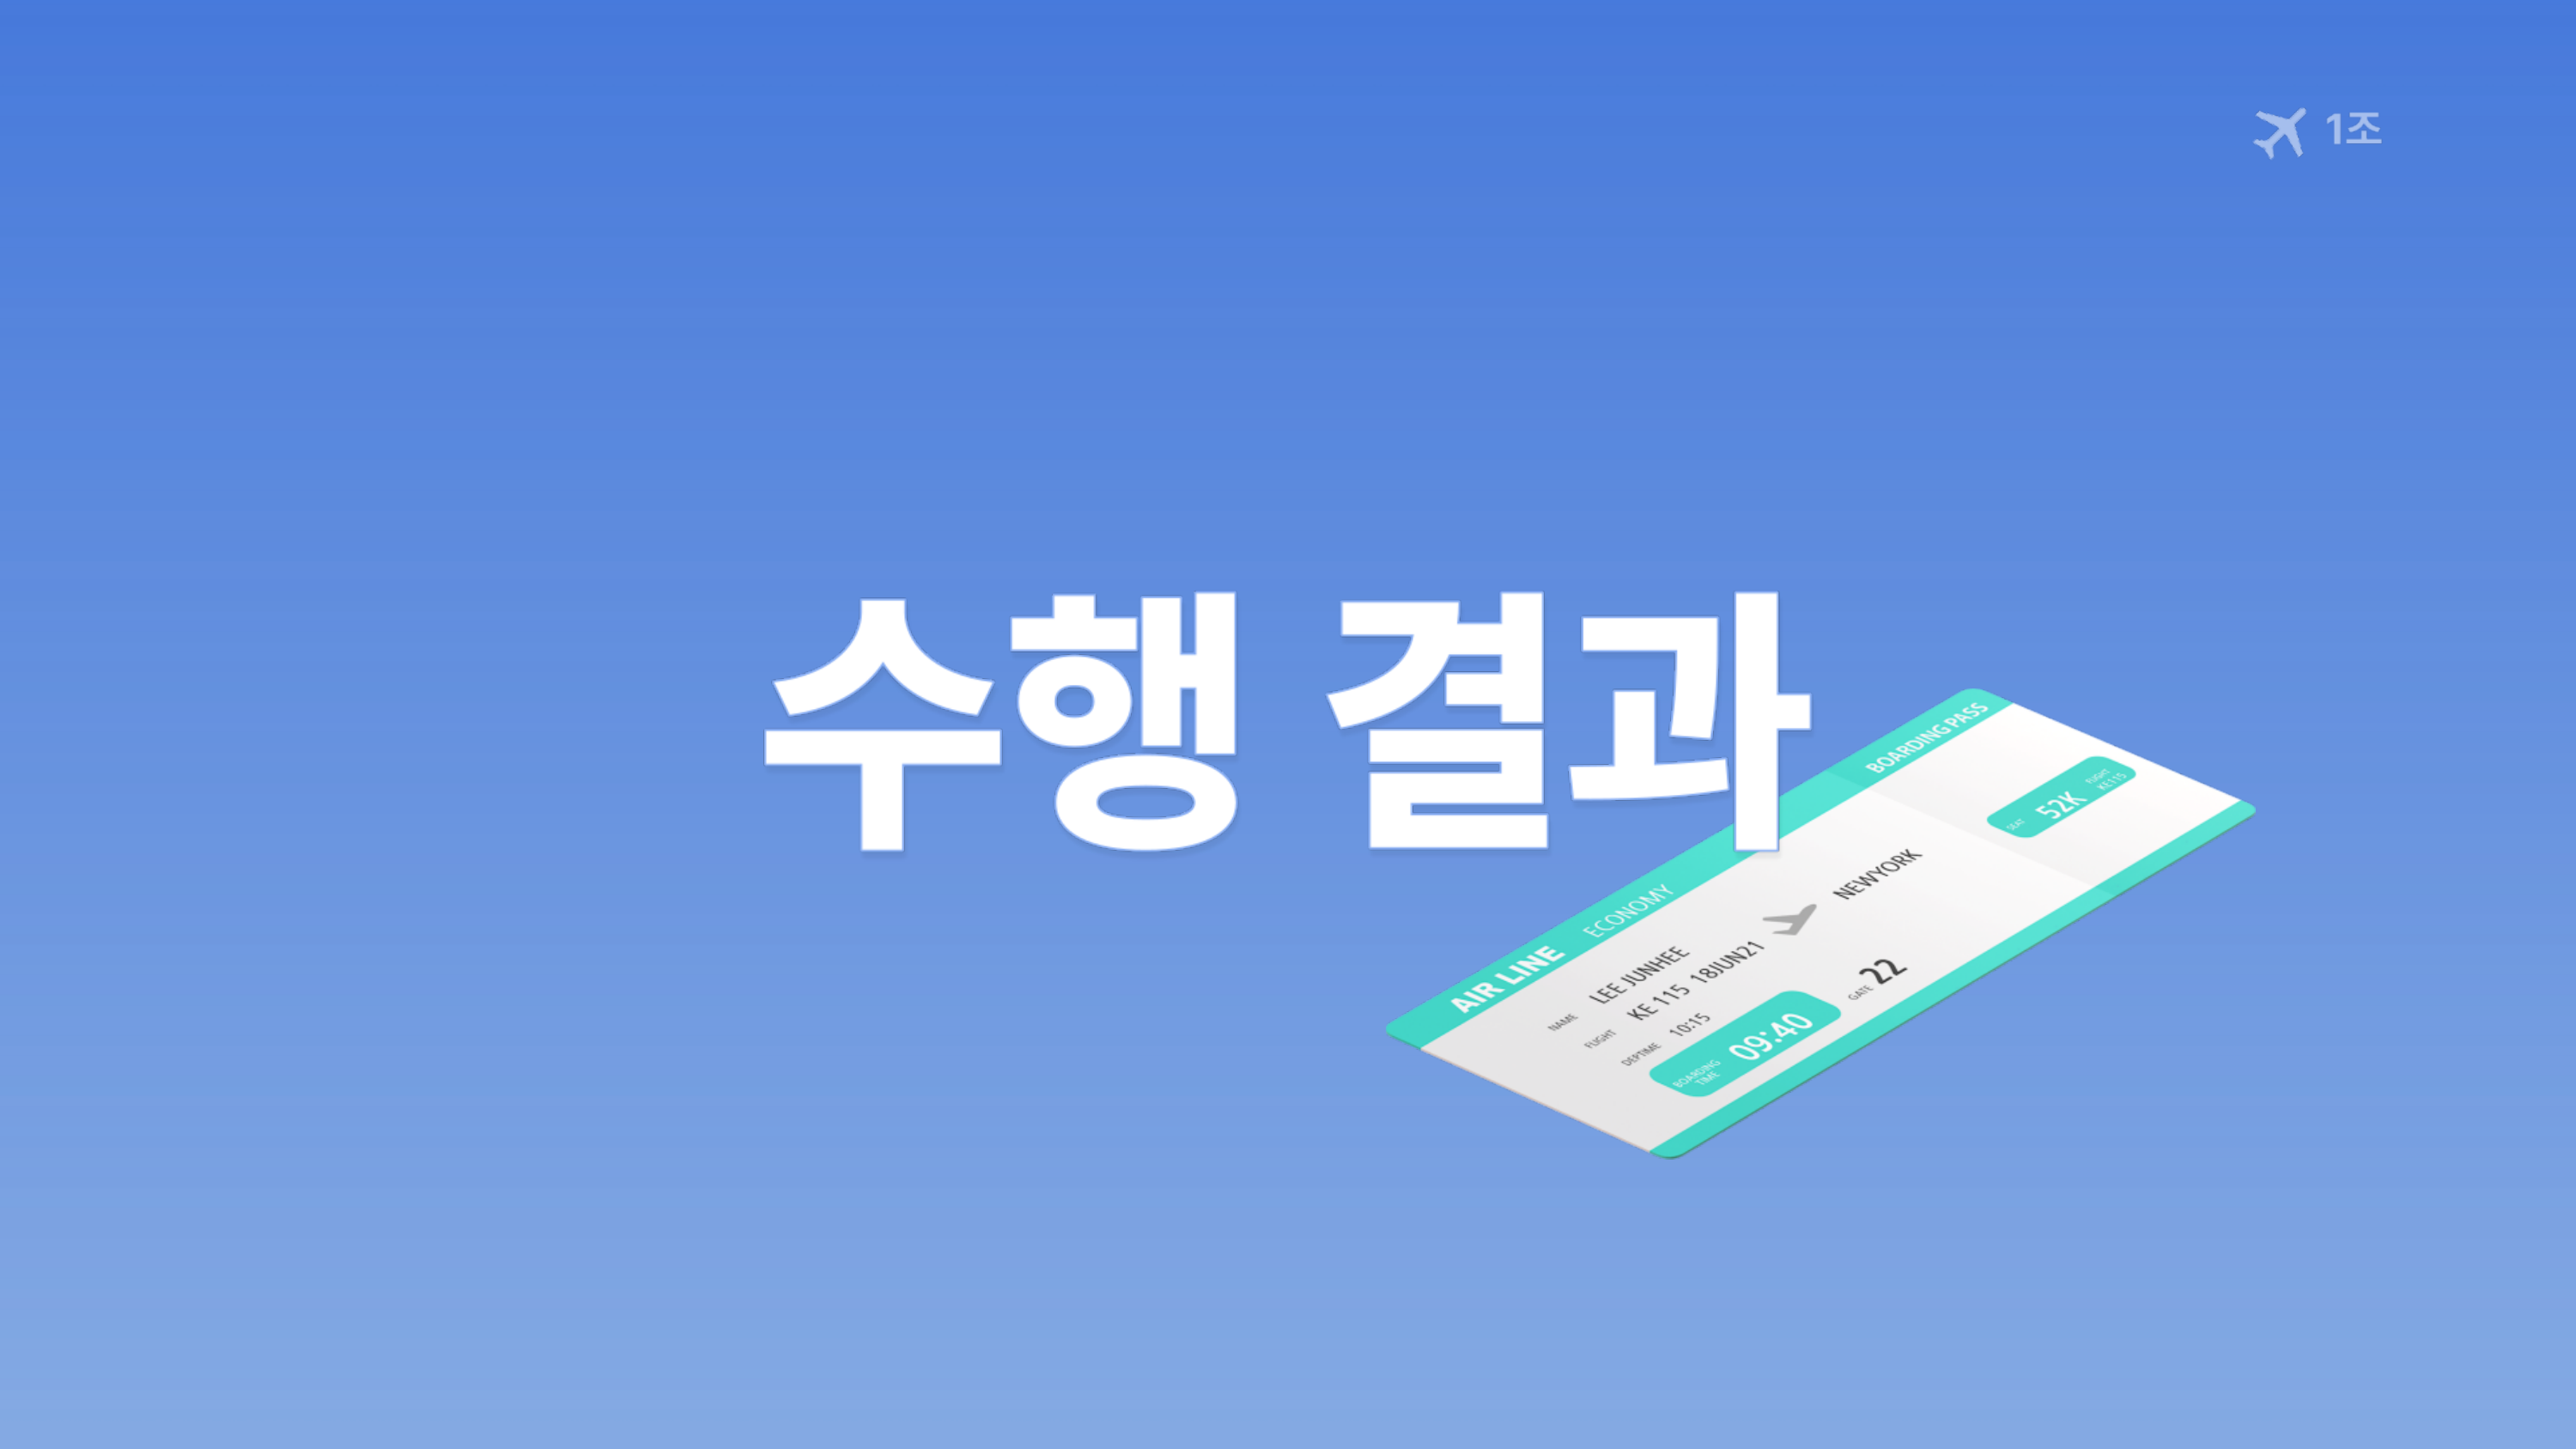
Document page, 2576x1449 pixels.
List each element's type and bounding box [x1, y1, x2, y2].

text_box [2241, 88, 2505, 172]
text_box [0, 0, 2576, 191]
picture [0, 194, 2576, 1449]
